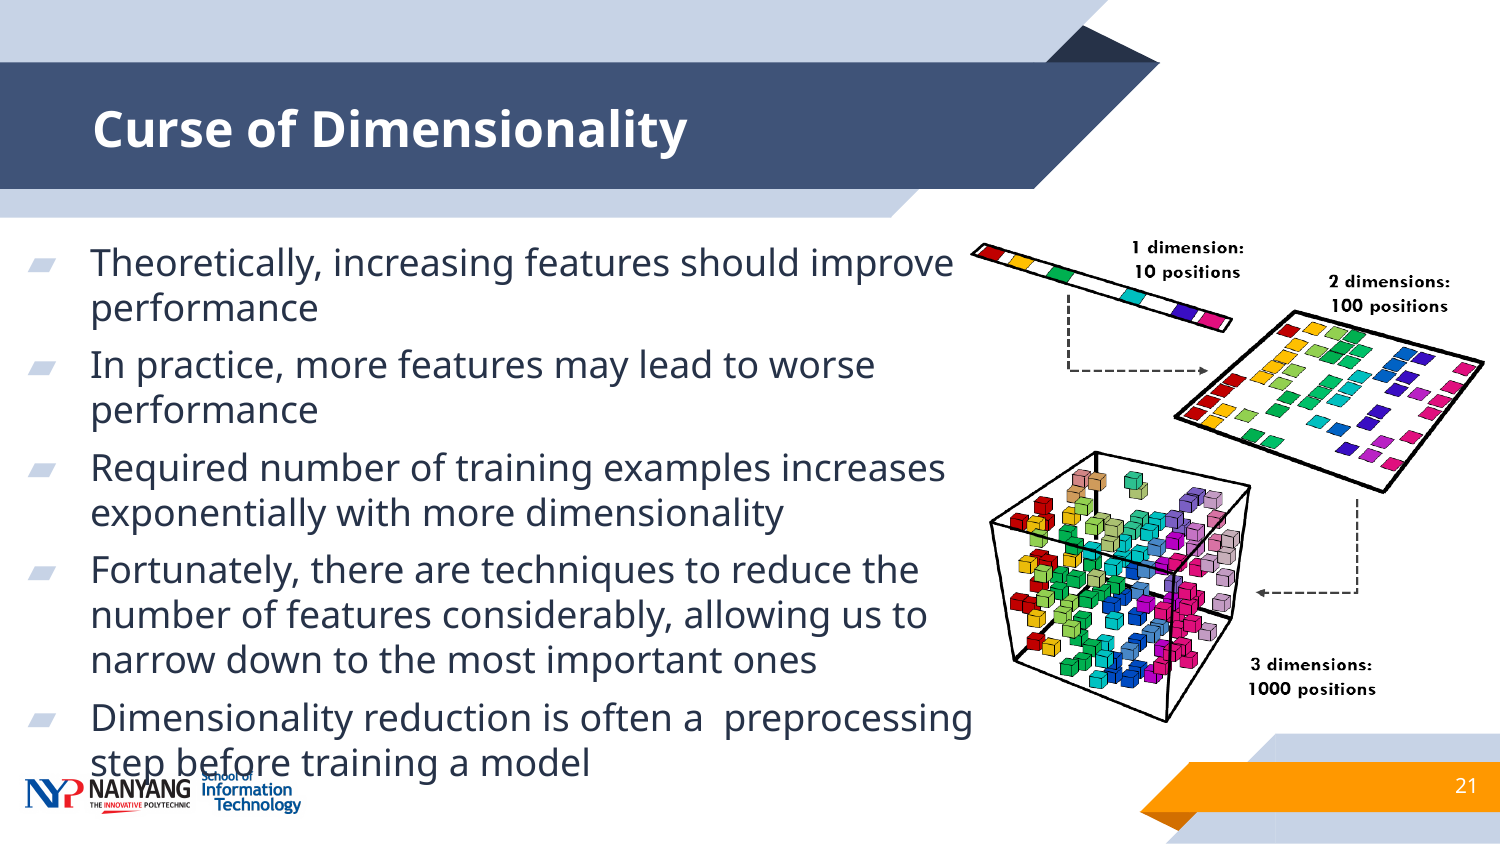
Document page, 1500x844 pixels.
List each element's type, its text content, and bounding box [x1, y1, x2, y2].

list Theoretically, increasing features should improve performance In practice, more features may lead to worse performance Required number of training examples increases exponentially with more dimensionality Fortunately, there are techniques to reduce the number of features considerably, allowing us to narrow down to the most important ones Dimensionality reduction is often a preprocessing step before training a model [0, 223, 1002, 740]
title Curse of Dimensionality [77, 64, 1028, 190]
picture [25, 779, 190, 814]
slide_number 21 [1249, 760, 1494, 813]
picture [970, 240, 1485, 724]
picture [202, 771, 301, 814]
